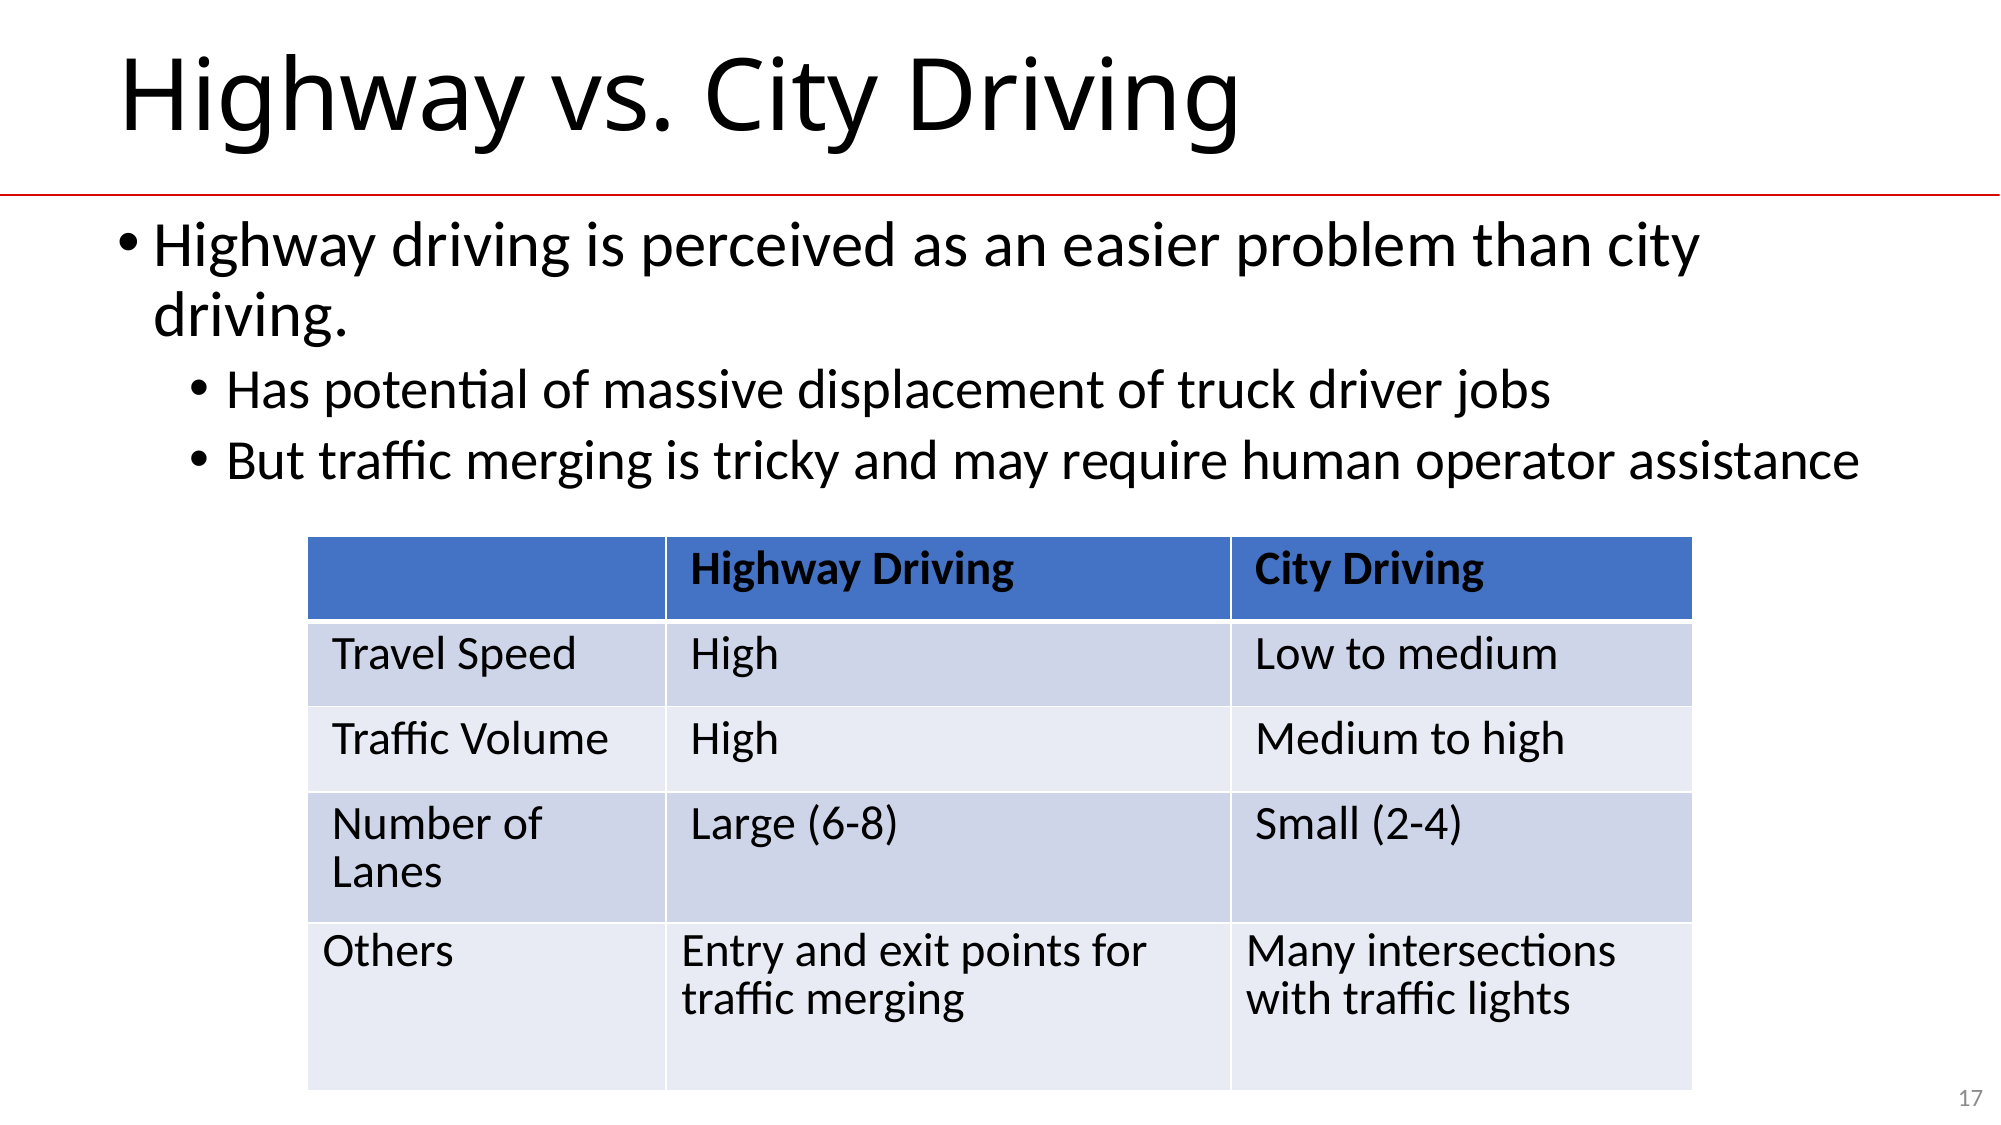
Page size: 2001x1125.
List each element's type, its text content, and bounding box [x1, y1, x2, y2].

table_cell Small (2-4) [1232, 793, 1692, 922]
table_cell Many intersections with traffic lights [1232, 924, 1692, 1090]
table_header City Driving [1232, 537, 1692, 619]
title Highway vs. City Driving [102, 10, 1899, 186]
table_cell Low to medium [1232, 624, 1692, 706]
table_cell Large (6-8) [667, 793, 1230, 922]
table_cell Traffic Volume [308, 707, 665, 791]
table_header Highway Driving [667, 537, 1230, 619]
list Highway driving is perceived as an easier problem than city driving. Has potential of massive displacement of truck driver jobs But traffic merging is tricky and may require human operator assistance [102, 203, 1899, 552]
table_cell Number of Lanes [308, 793, 665, 922]
slide_number 17 [1548, 1066, 1999, 1125]
table_cell Entry and exit points for traffic merging [667, 924, 1230, 1090]
table_cell Travel Speed [308, 624, 665, 706]
table_header [308, 537, 665, 619]
table_cell High [667, 624, 1230, 706]
table_cell Others [308, 924, 665, 1090]
table_cell High [667, 707, 1230, 791]
table_cell Medium to high [1232, 707, 1692, 791]
